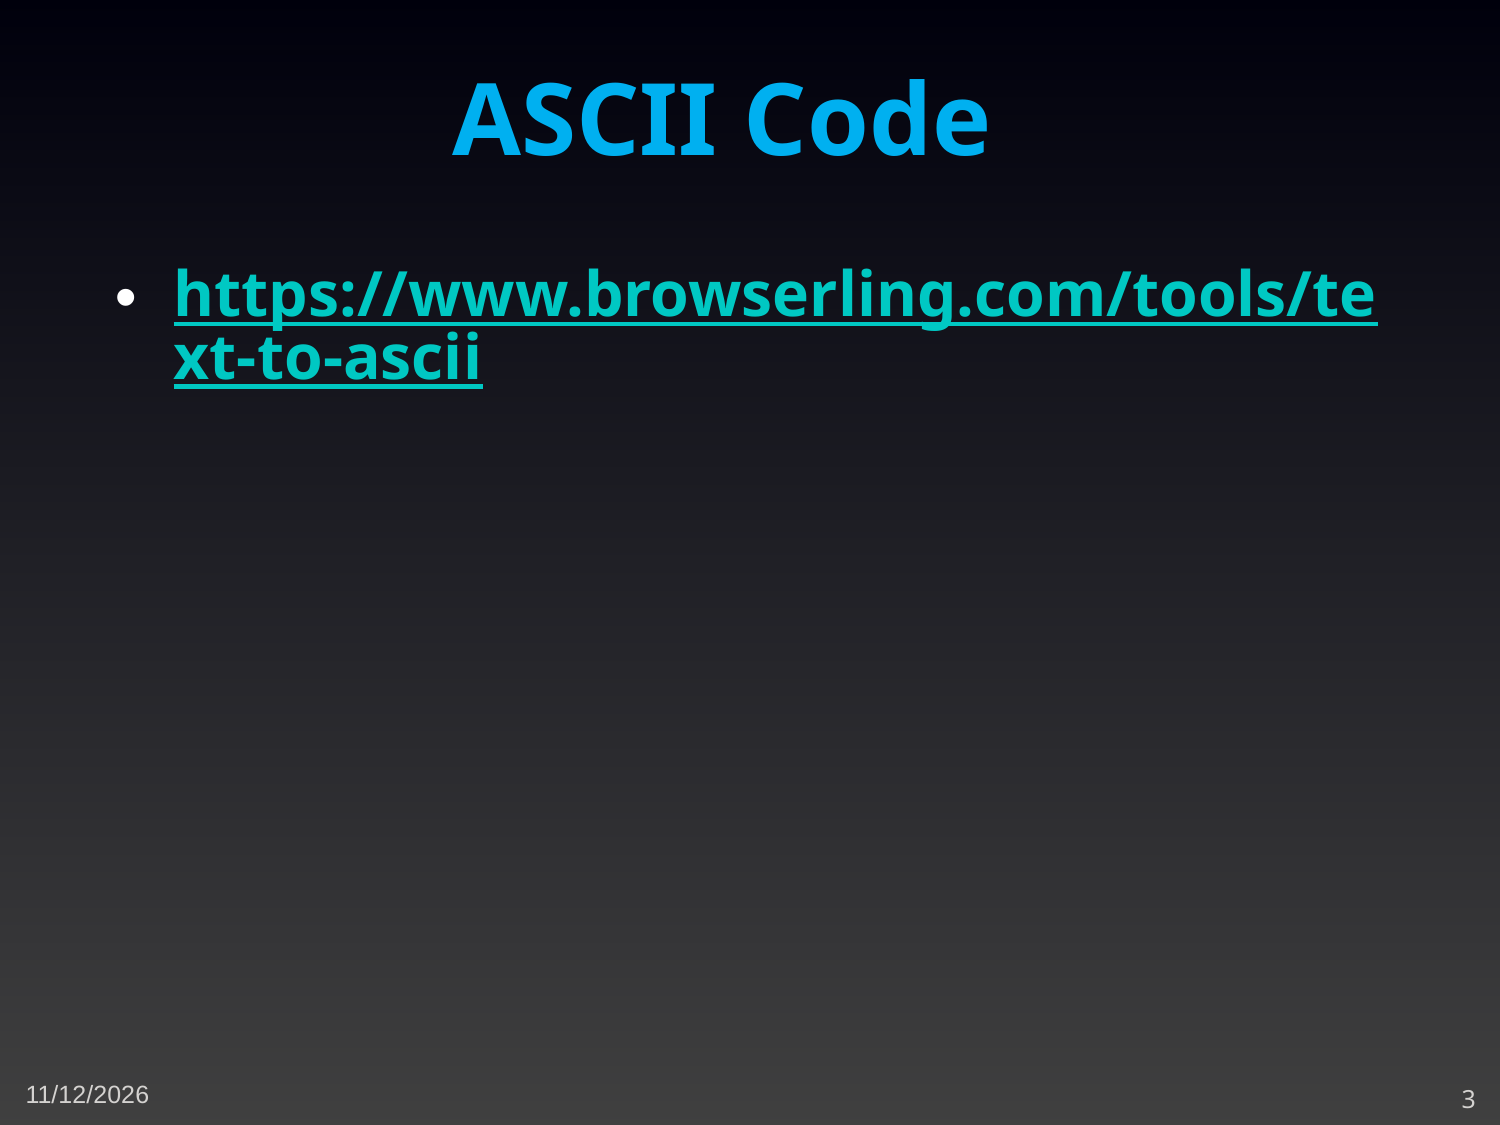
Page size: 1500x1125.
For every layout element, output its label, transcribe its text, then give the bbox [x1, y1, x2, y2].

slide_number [10, 1075, 411, 1117]
text_box ASCII Code [437, 27, 1038, 191]
slide_number 3 [1340, 1075, 1491, 1117]
text_box https://www.browserling.com/tools/text-to-ascii [99, 247, 1400, 347]
